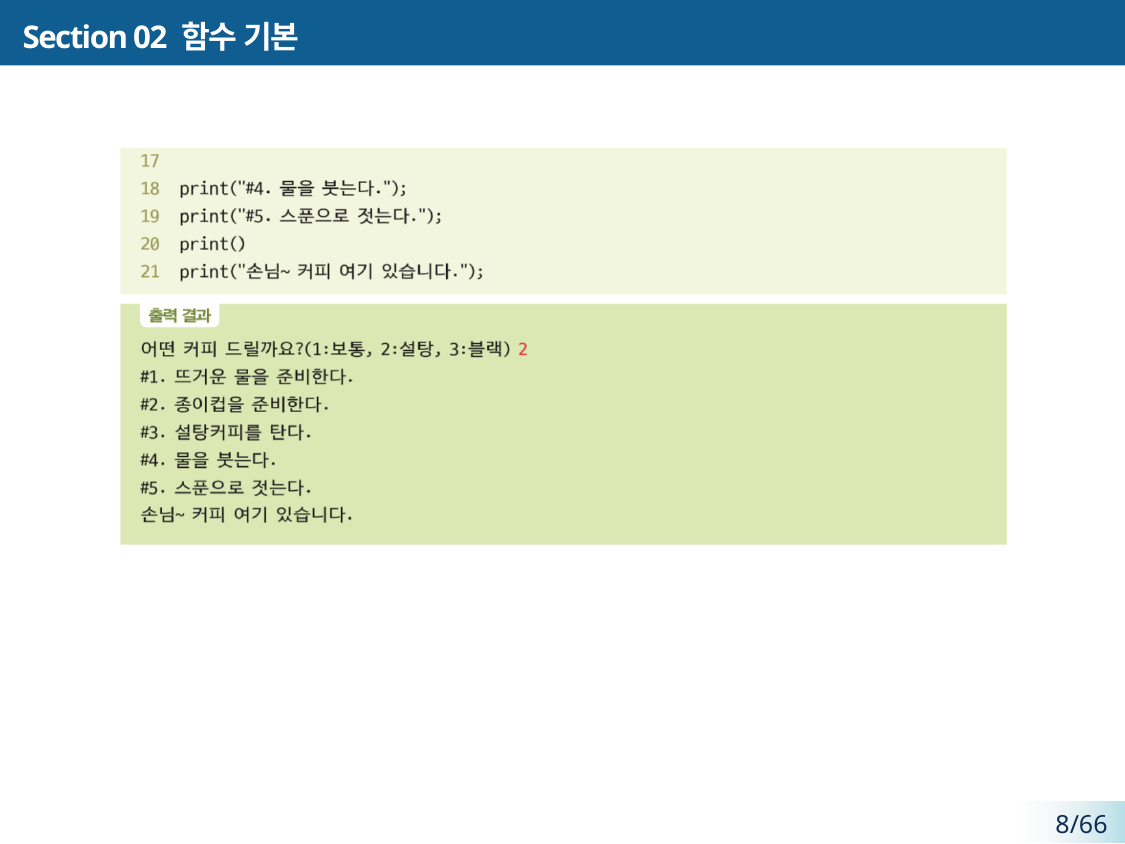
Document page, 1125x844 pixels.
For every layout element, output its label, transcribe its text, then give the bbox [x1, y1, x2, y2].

picture [118, 148, 1009, 546]
title Section 02 함수 기본 [7, 6, 966, 65]
